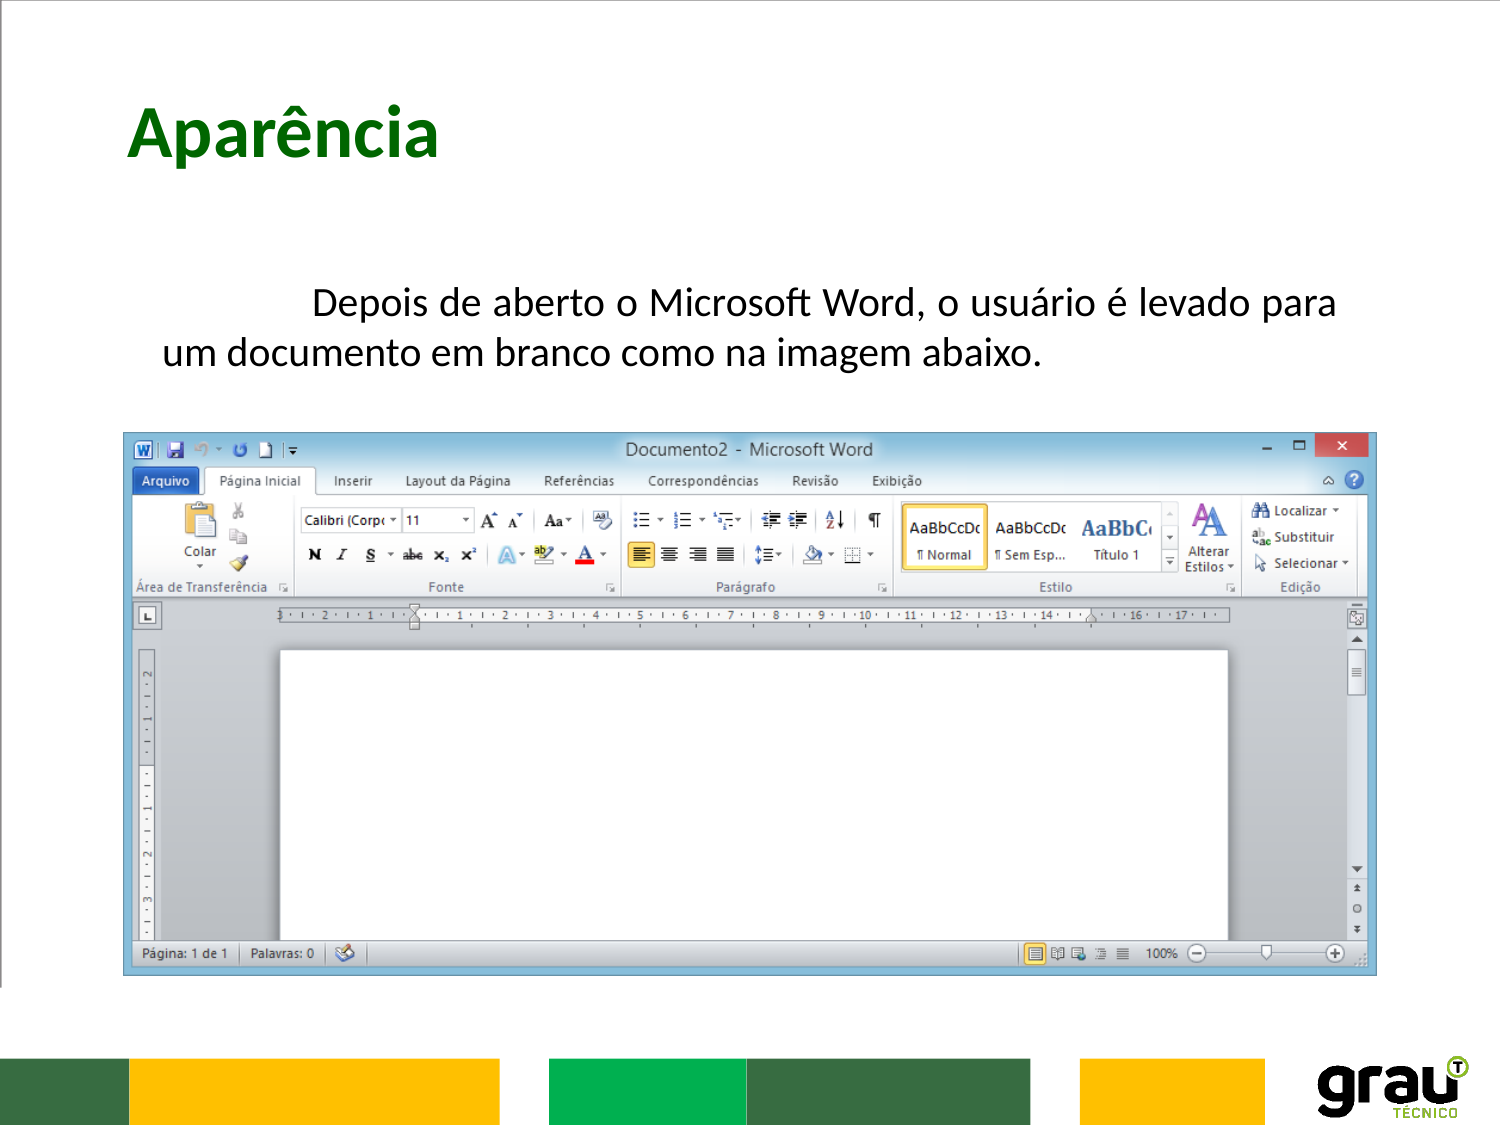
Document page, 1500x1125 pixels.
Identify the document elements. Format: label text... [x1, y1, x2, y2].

text_box Aparência [112, 7, 1388, 249]
picture [1316, 1055, 1470, 1121]
picture [0, 0, 1500, 987]
text_box Depois de aberto o Microsoft Word, o usuário é levado para um documento em branco como na imagem abaixo. [146, 267, 1353, 383]
